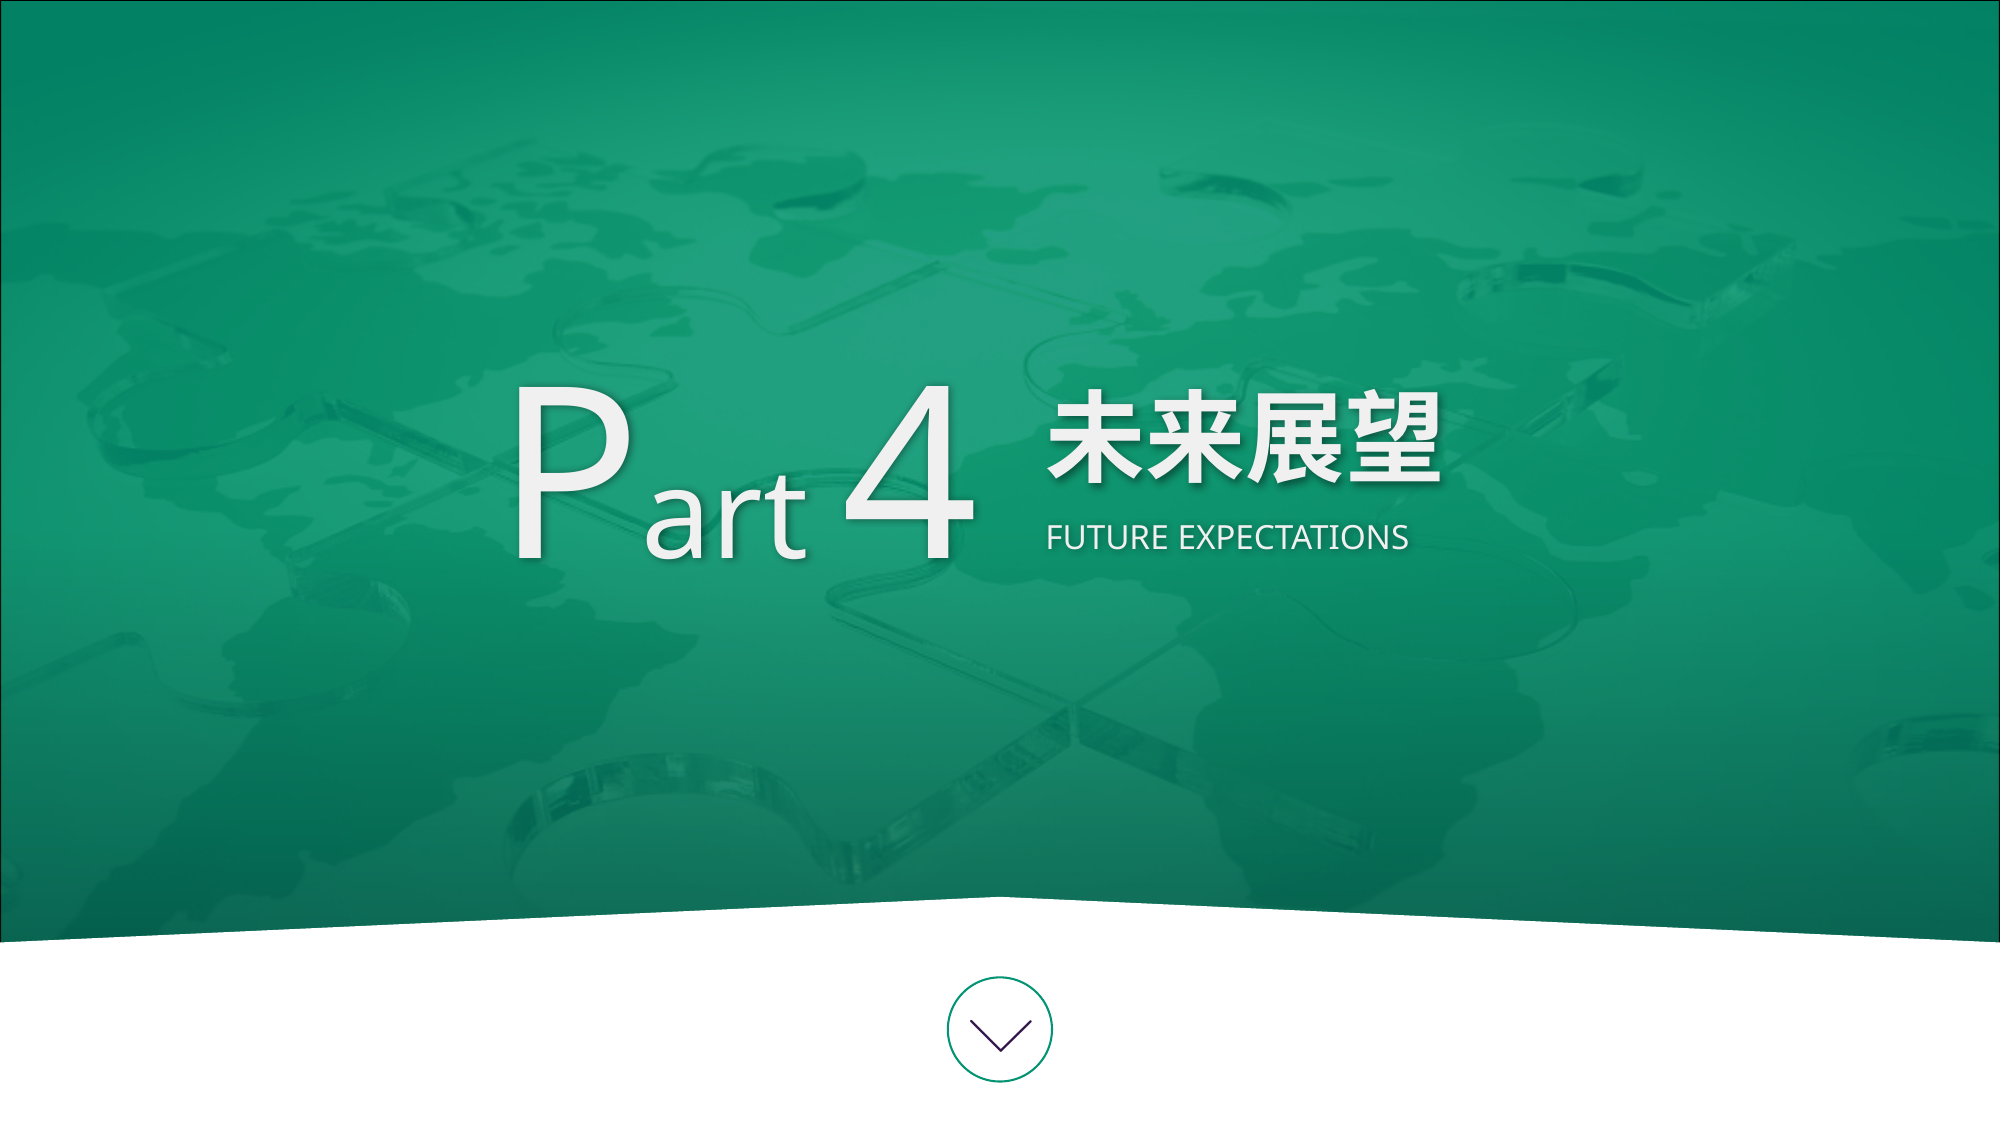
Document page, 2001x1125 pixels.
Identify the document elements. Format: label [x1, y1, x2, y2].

text_box [947, 977, 1052, 1082]
picture [0, 0, 2000, 1125]
